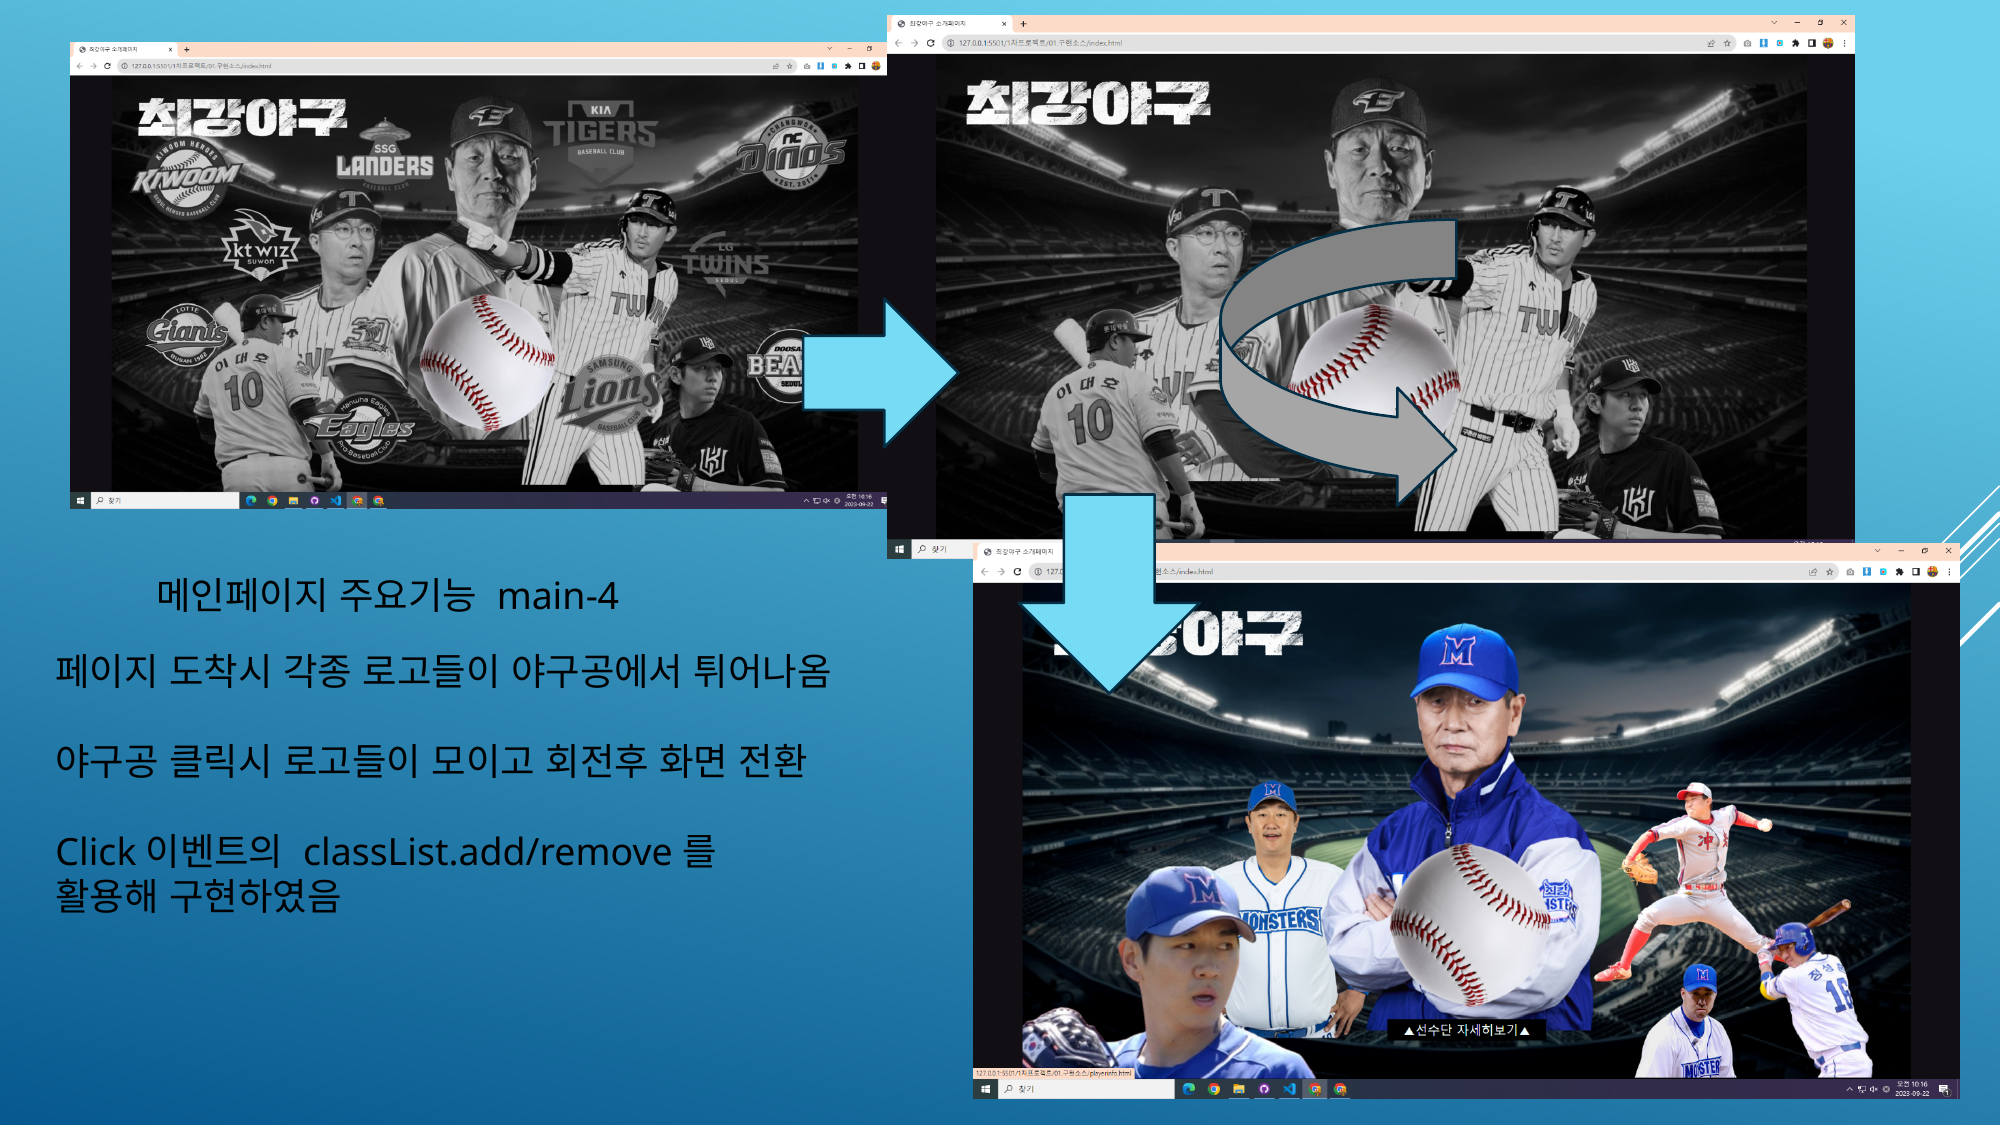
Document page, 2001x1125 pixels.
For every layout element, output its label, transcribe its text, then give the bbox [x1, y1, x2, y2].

picture [887, 305, 955, 441]
text_box 페이지 도착시 각종 로고들이 야구공에서 튀어나옴 야구공 클릭시 로고들이 모이고 회전후 화면 전환 Click이벤트의 classList.add/remove를 활용해 구현하였음 [40, 640, 928, 926]
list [70, 42, 887, 510]
picture [887, 14, 1960, 1099]
text_box 메인페이지 주요기능 main-4 [141, 564, 834, 625]
